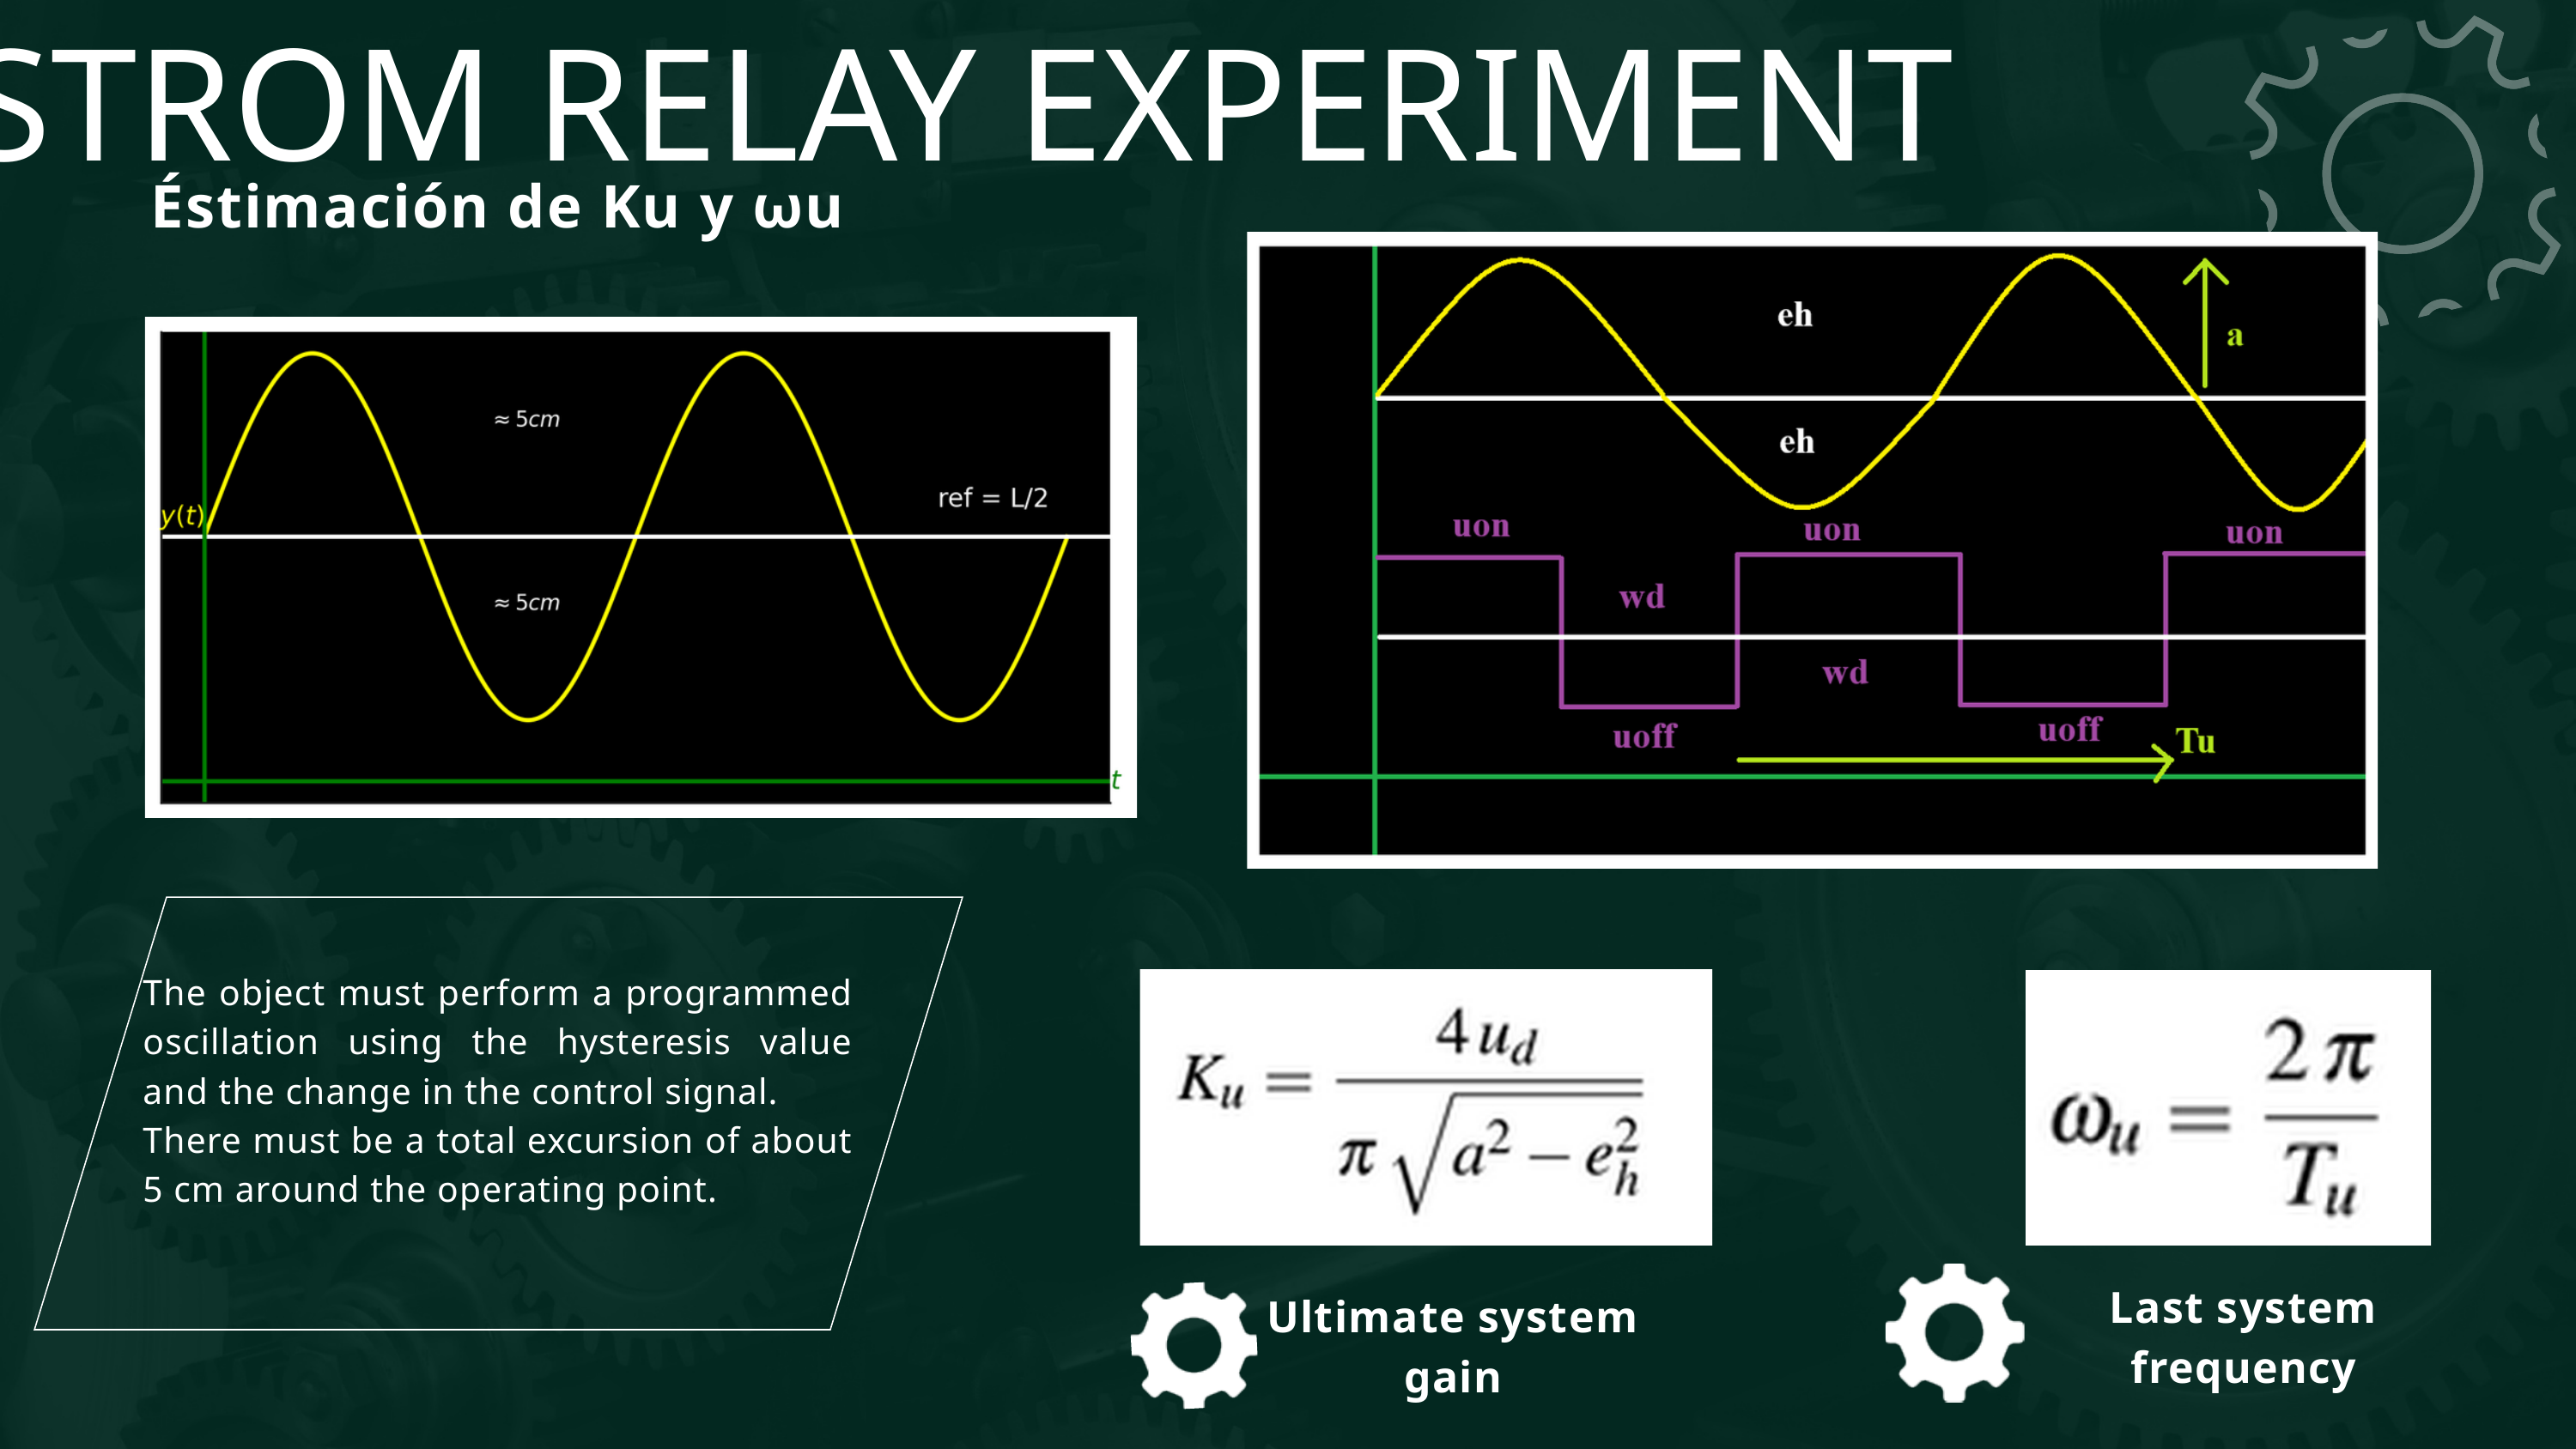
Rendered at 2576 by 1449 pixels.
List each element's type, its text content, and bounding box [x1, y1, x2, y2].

text_box [1247, 232, 2379, 869]
text_box [2229, 0, 2576, 327]
text_box [2026, 970, 2432, 1246]
text_box ÅSTROM RELAY EXPERIMENT [0, 37, 1970, 348]
text_box [144, 348, 1138, 818]
text_box Last system frequency [2024, 1271, 2464, 1449]
text_box [0, 282, 2576, 1449]
text_box Éstimación de Ku y ωu [150, 156, 846, 239]
text_box [1127, 1279, 1255, 1412]
text_box [1885, 1264, 2025, 1403]
text_box [1139, 969, 1713, 1246]
text_box [0, 0, 2506, 232]
text_box Ultimate system gain [1249, 1281, 1658, 1449]
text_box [33, 896, 963, 1331]
text_box [2511, 0, 2576, 276]
